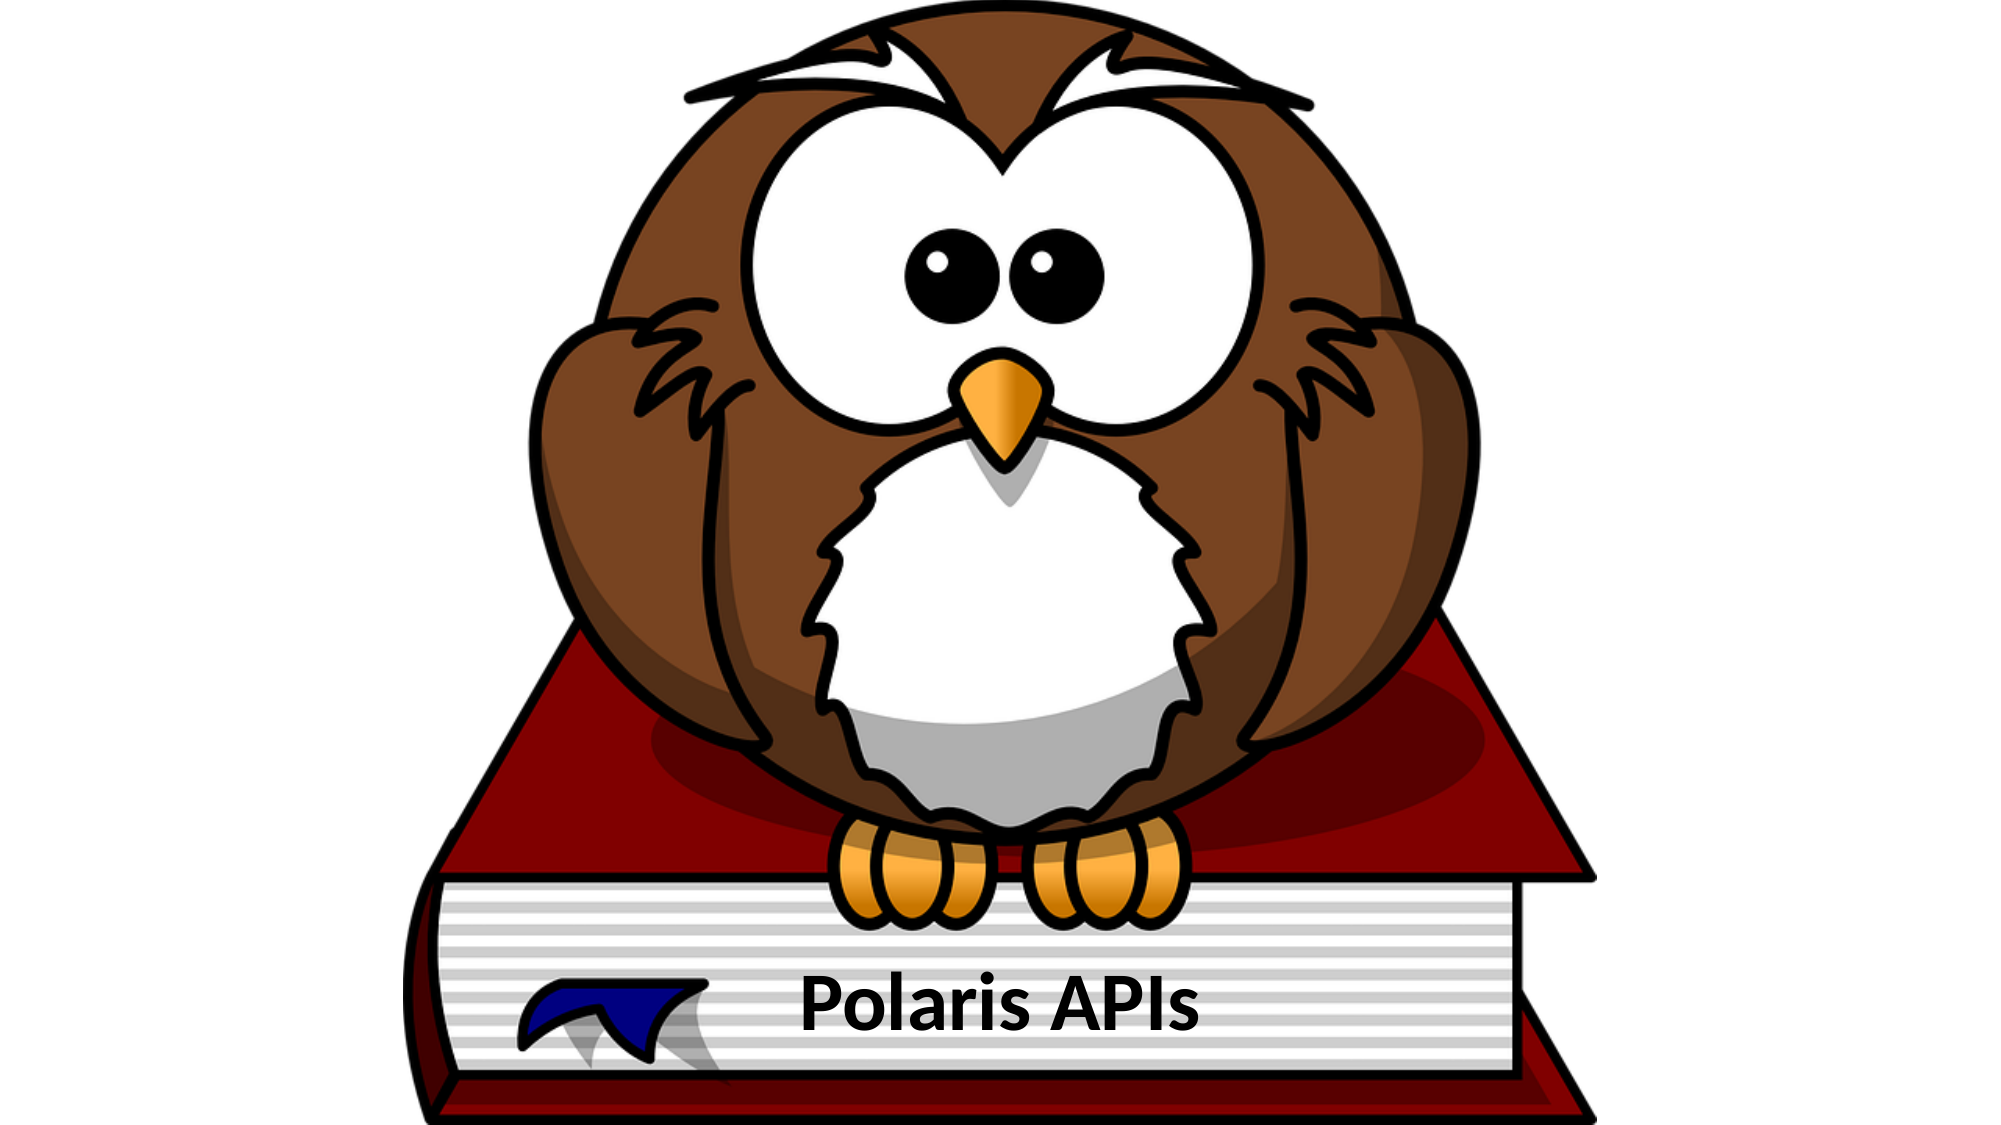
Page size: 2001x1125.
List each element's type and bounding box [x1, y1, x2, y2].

picture [403, 0, 1597, 1125]
